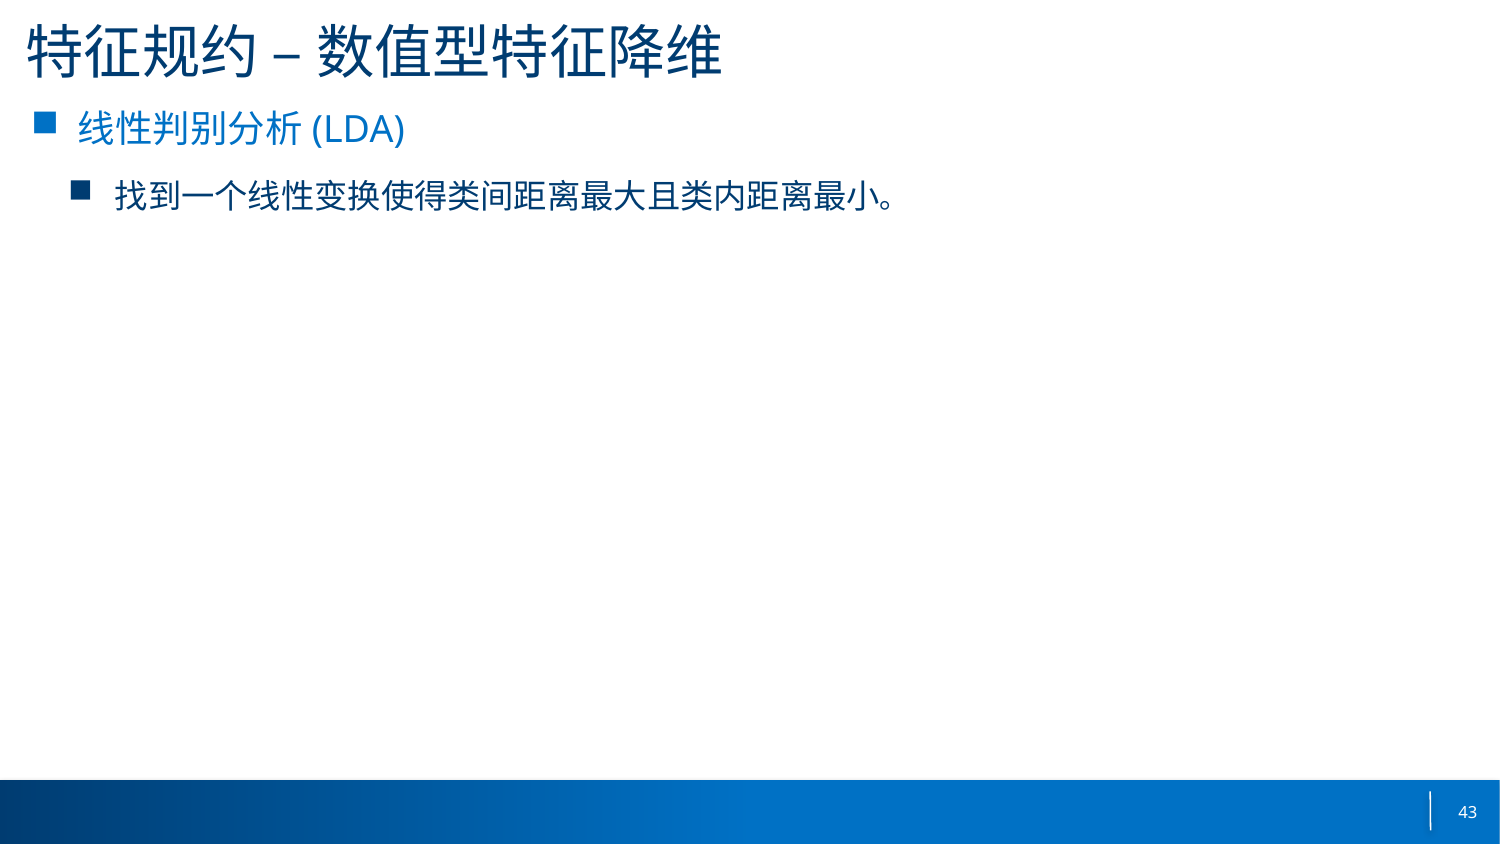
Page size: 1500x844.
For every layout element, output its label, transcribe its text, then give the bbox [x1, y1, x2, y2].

title 特征规约 – 数值型特征降维 [25, 15, 1376, 108]
text_box 线性判别分析(LDA) 找到一个线性变换使得类间距离最大且类内距离最小。 [16, 97, 1367, 767]
slide_number 43 [1127, 791, 1478, 837]
